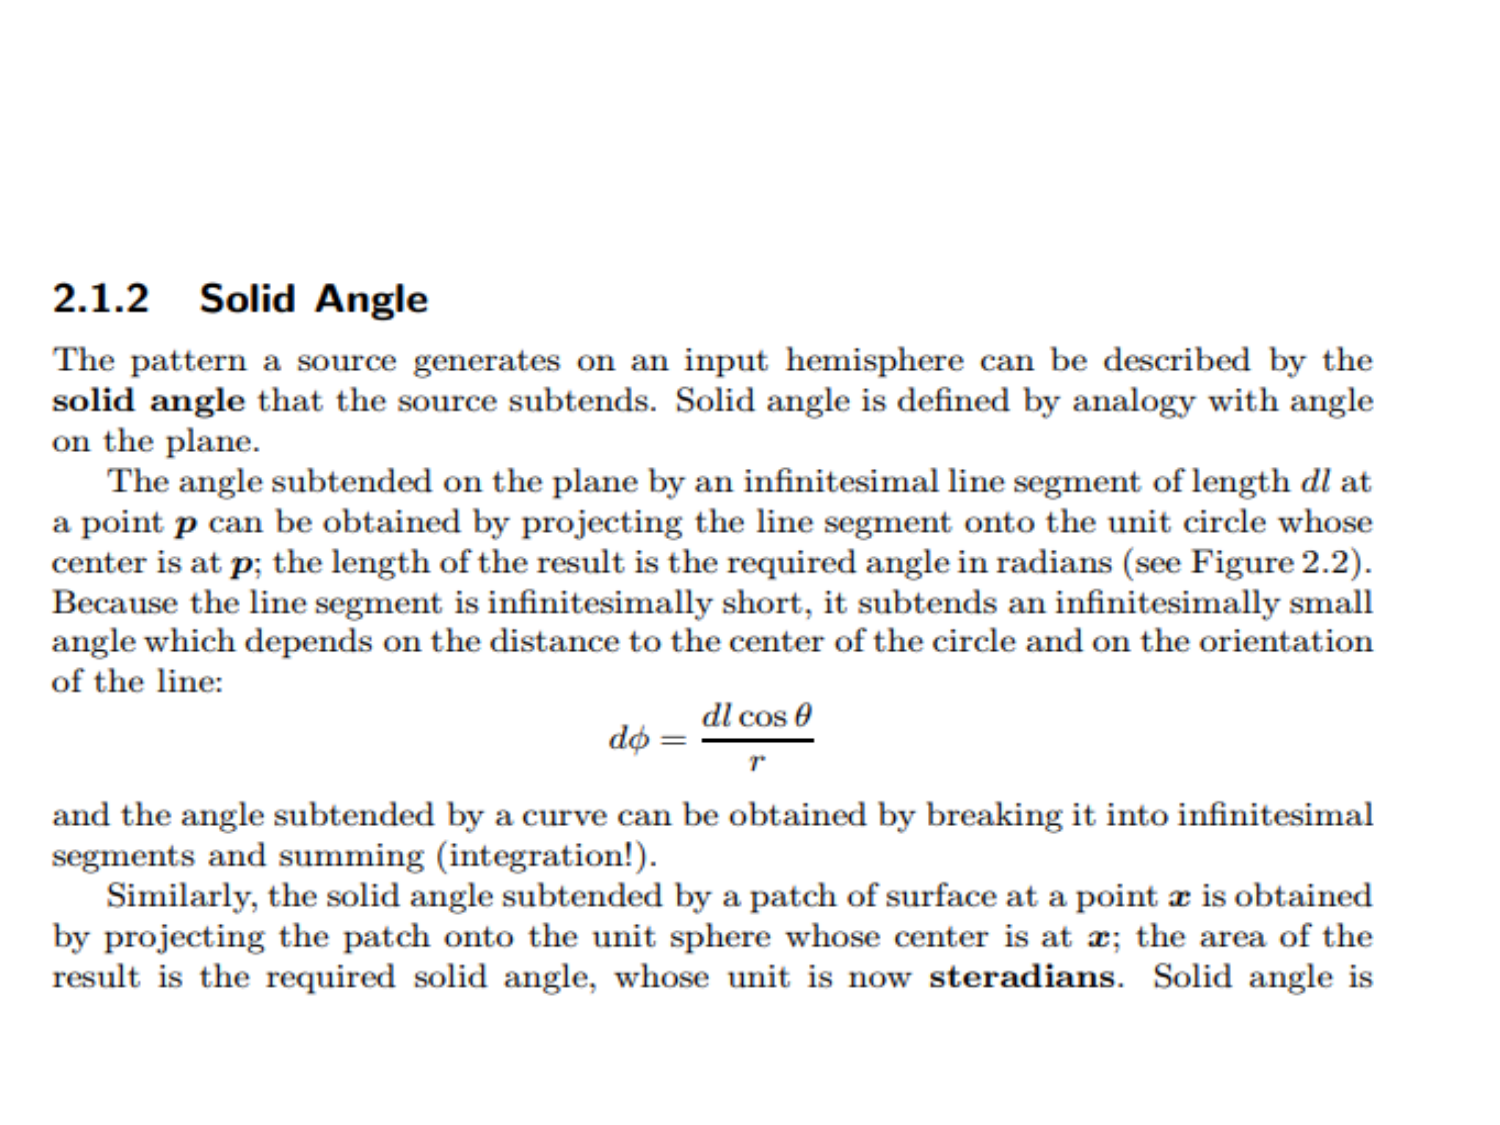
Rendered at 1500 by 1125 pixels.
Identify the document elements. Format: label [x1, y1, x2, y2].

picture [0, 274, 1407, 1020]
